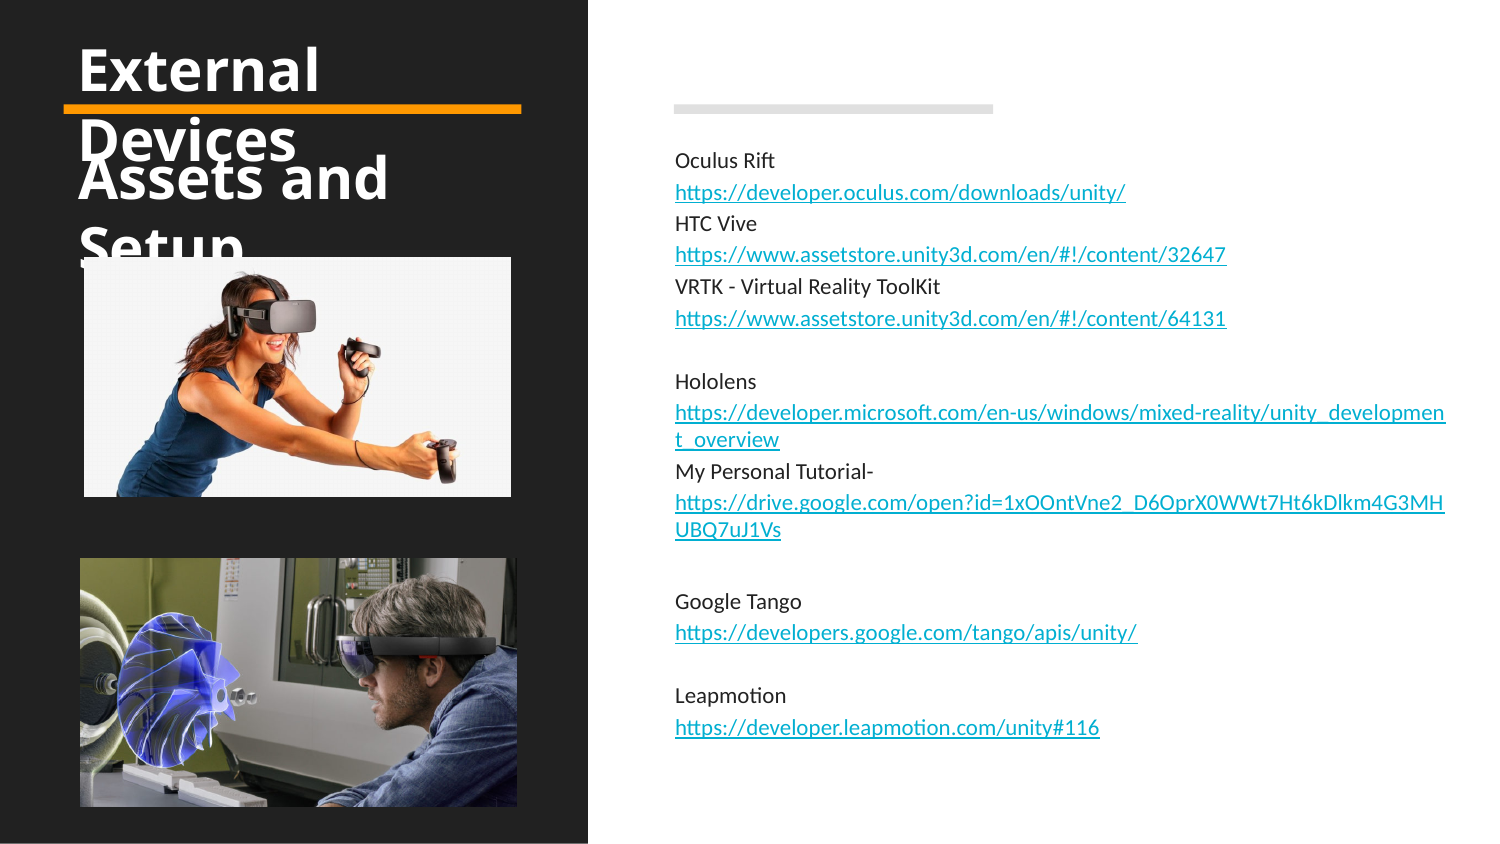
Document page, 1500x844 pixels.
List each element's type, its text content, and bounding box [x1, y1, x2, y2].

picture [79, 557, 517, 807]
title Assets and Setup [63, 126, 534, 230]
picture [84, 256, 511, 497]
title External Devices [62, 18, 533, 128]
list Oculus Rift https://developer.oculus.com/downloads/unity/ HTC Vive https://www.assetstore.unity3d.com/en/#!/content/32647 VRTK - Virtual Reality ToolKit https://www.assetstore.unity3d.com/en/#!/content/64131 Hololens https://developer.microsoft.com/en-us/windows/mixed-reality/unity_development_overview My Personal Tutorial- https://drive.google.com/open?id=1xOOntVne2_D6OprX0WWt7Ht6kDlkm4G3MHUBQ7uJ1Vs Google Tango https://developers.google.com/tango/apis/unity/ Leapmotion https://developer.leapmotion.com/unity#116 [659, 126, 1467, 818]
